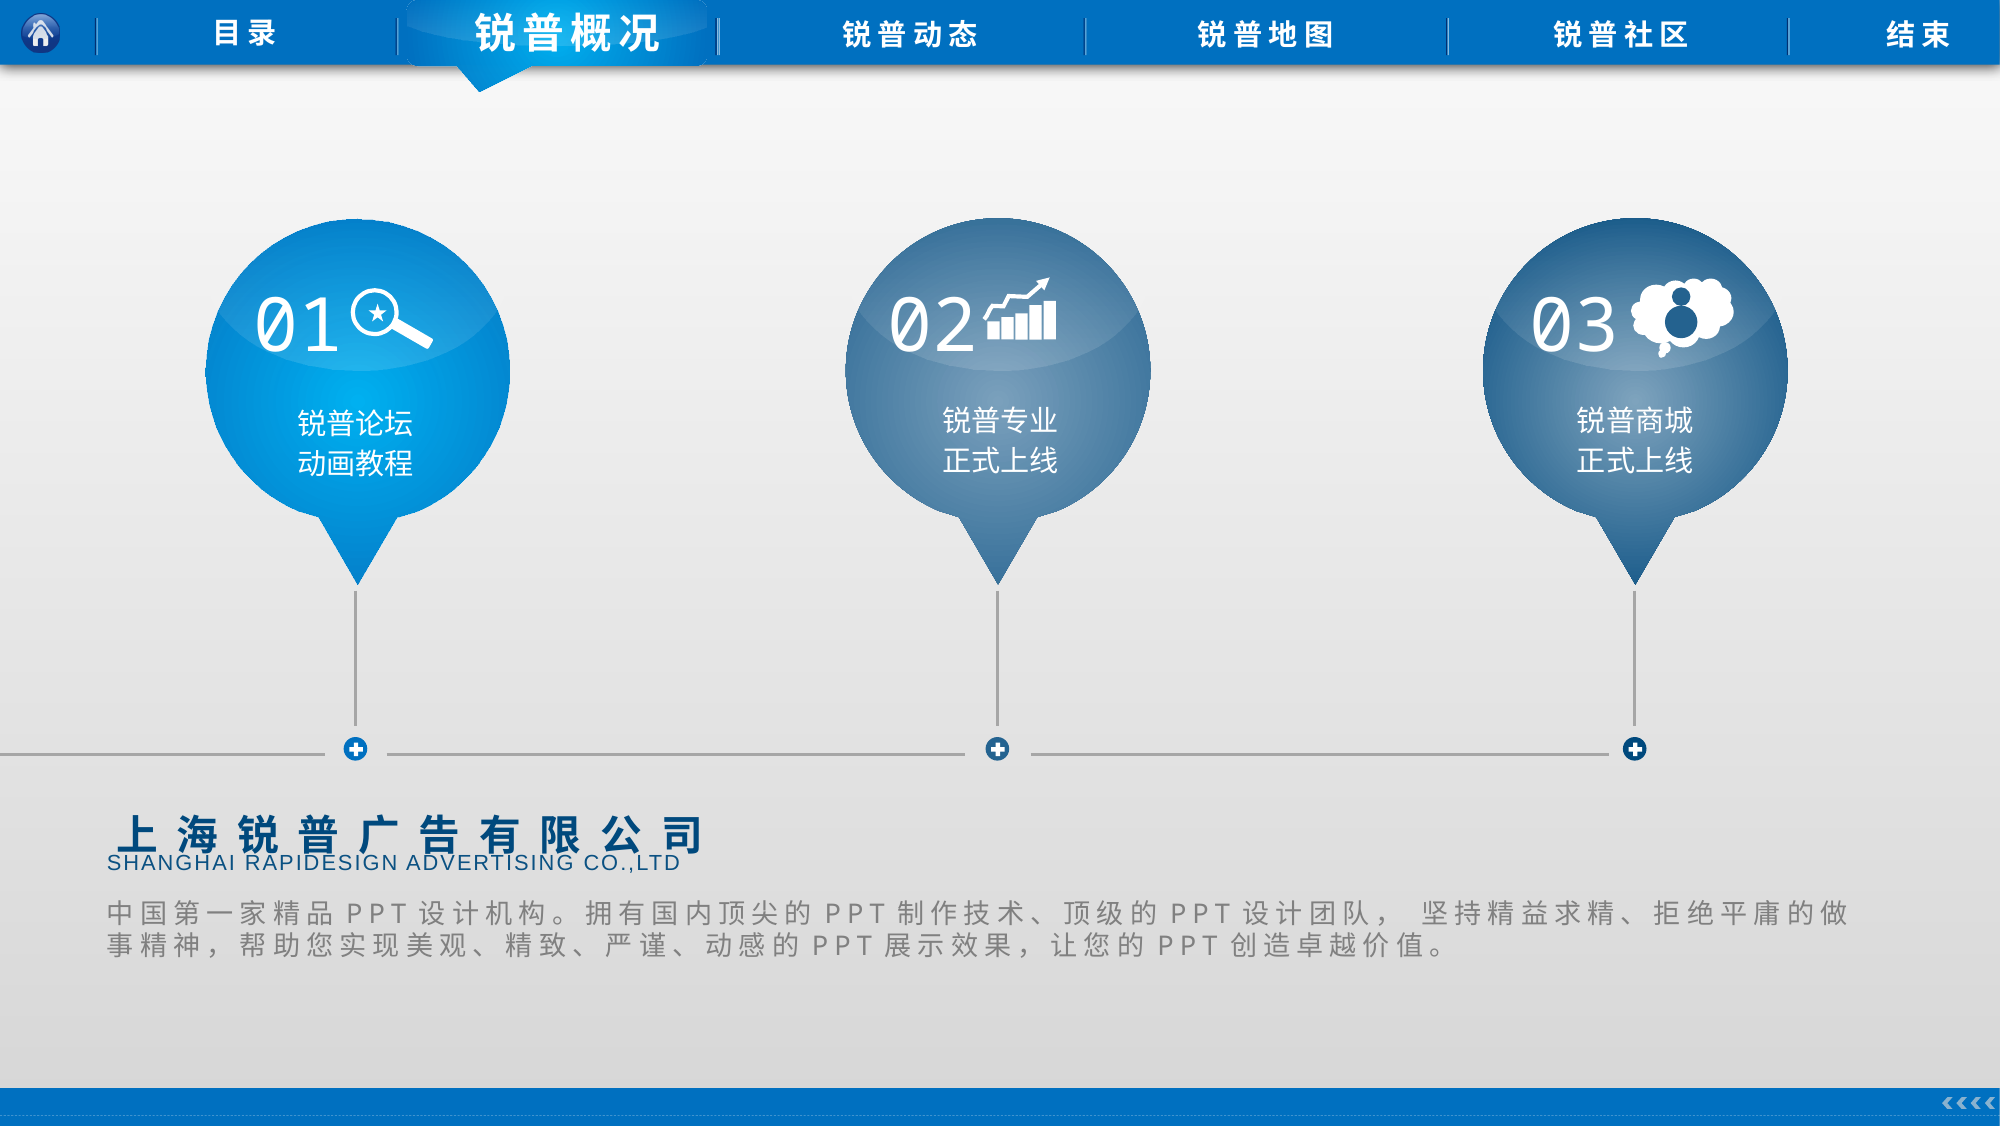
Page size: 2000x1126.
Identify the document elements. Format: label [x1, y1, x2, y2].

text_box [845, 218, 1151, 585]
text_box [205, 218, 510, 585]
text_box [1483, 218, 1788, 585]
text_box [343, 736, 368, 761]
text_box [92, 776, 1874, 970]
text_box [985, 736, 1010, 761]
text_box [0, 0, 2000, 66]
text_box [1622, 736, 1647, 761]
